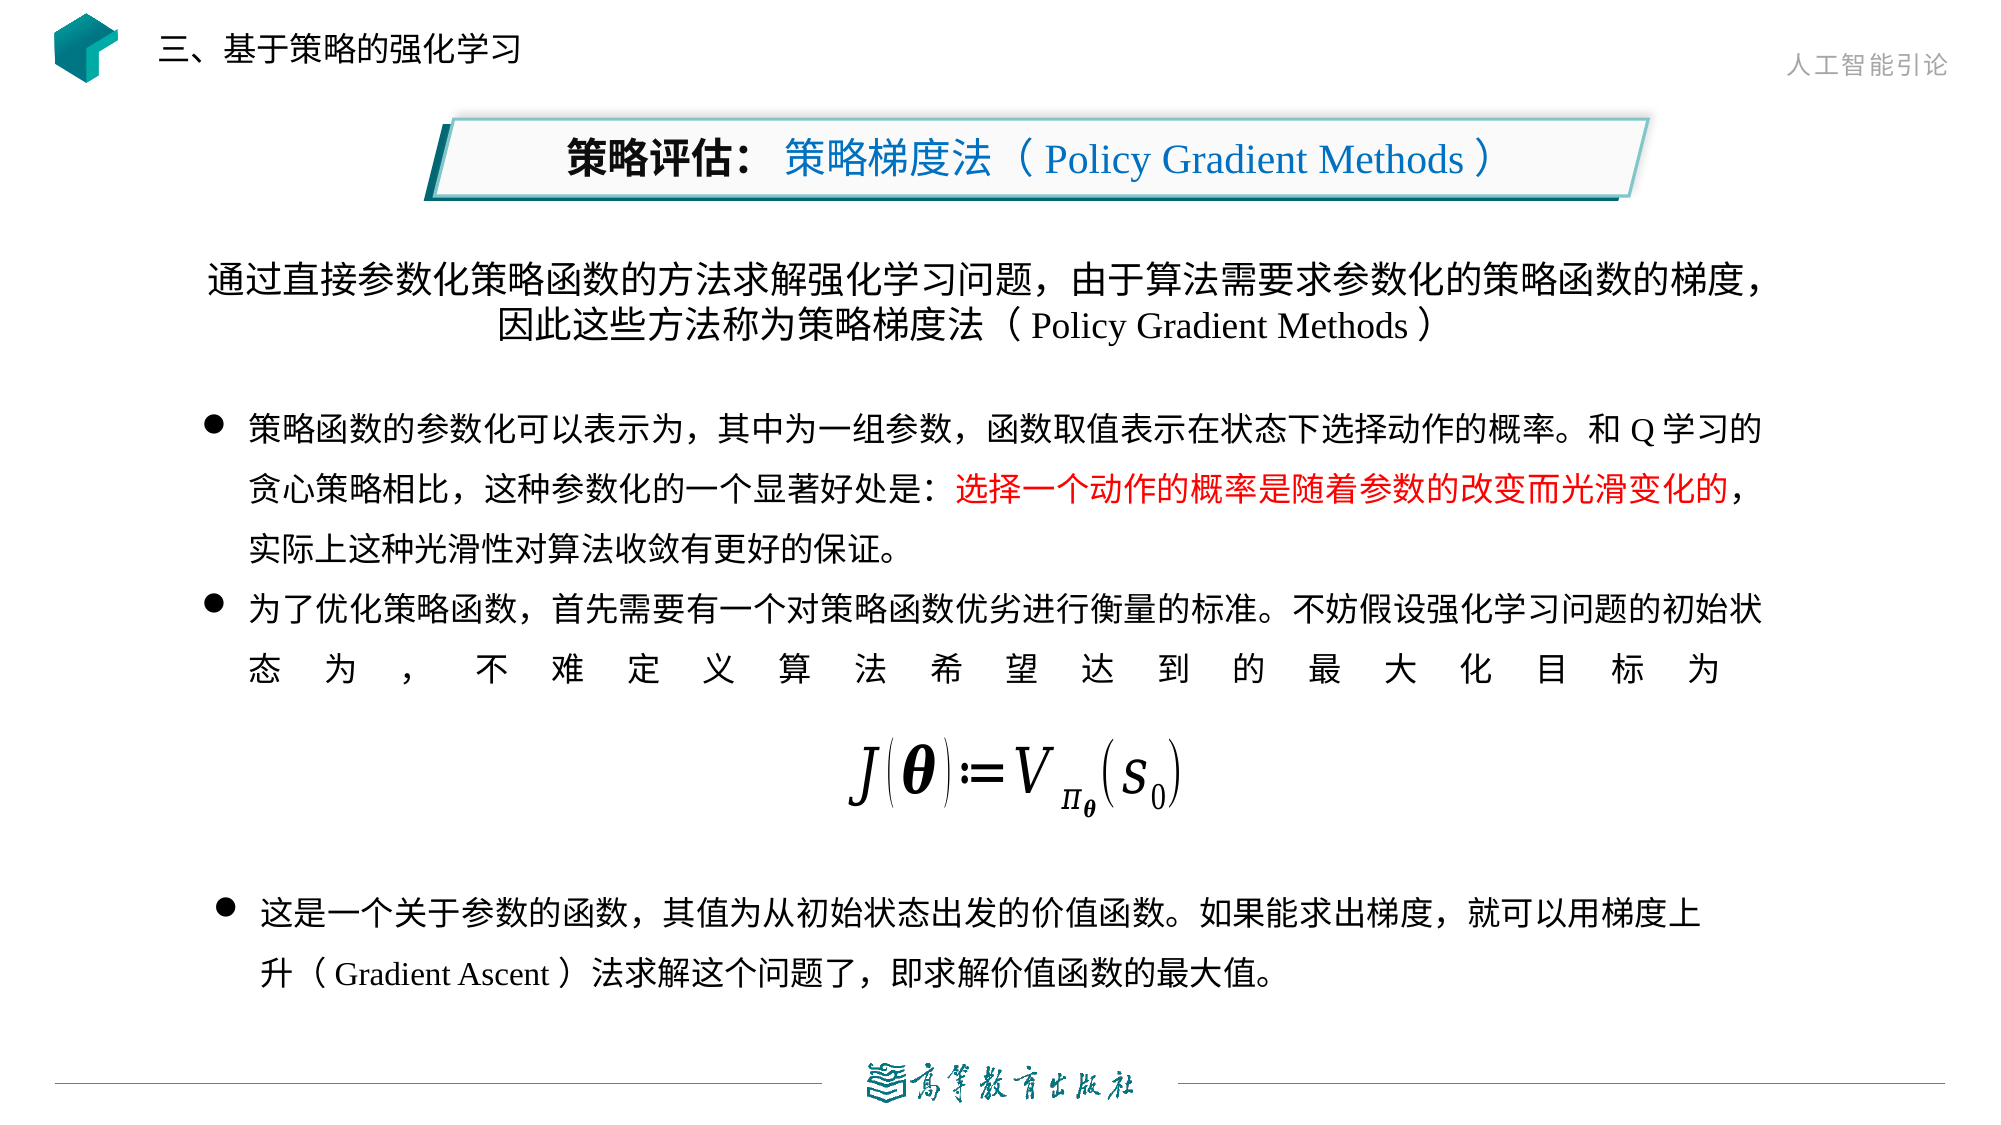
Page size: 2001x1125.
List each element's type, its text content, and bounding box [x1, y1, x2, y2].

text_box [423, 119, 1649, 201]
text_box 三、基于策略的强化学习 [142, 21, 538, 76]
picture [867, 1063, 1133, 1103]
text_box 通过直接参数化策略函数的方法求解强化学习问题，由于算法需要求参数化的策略函数的梯度，因此这些方法称为策略梯度法（Policy Gradient Methods） [174, 248, 1778, 354]
